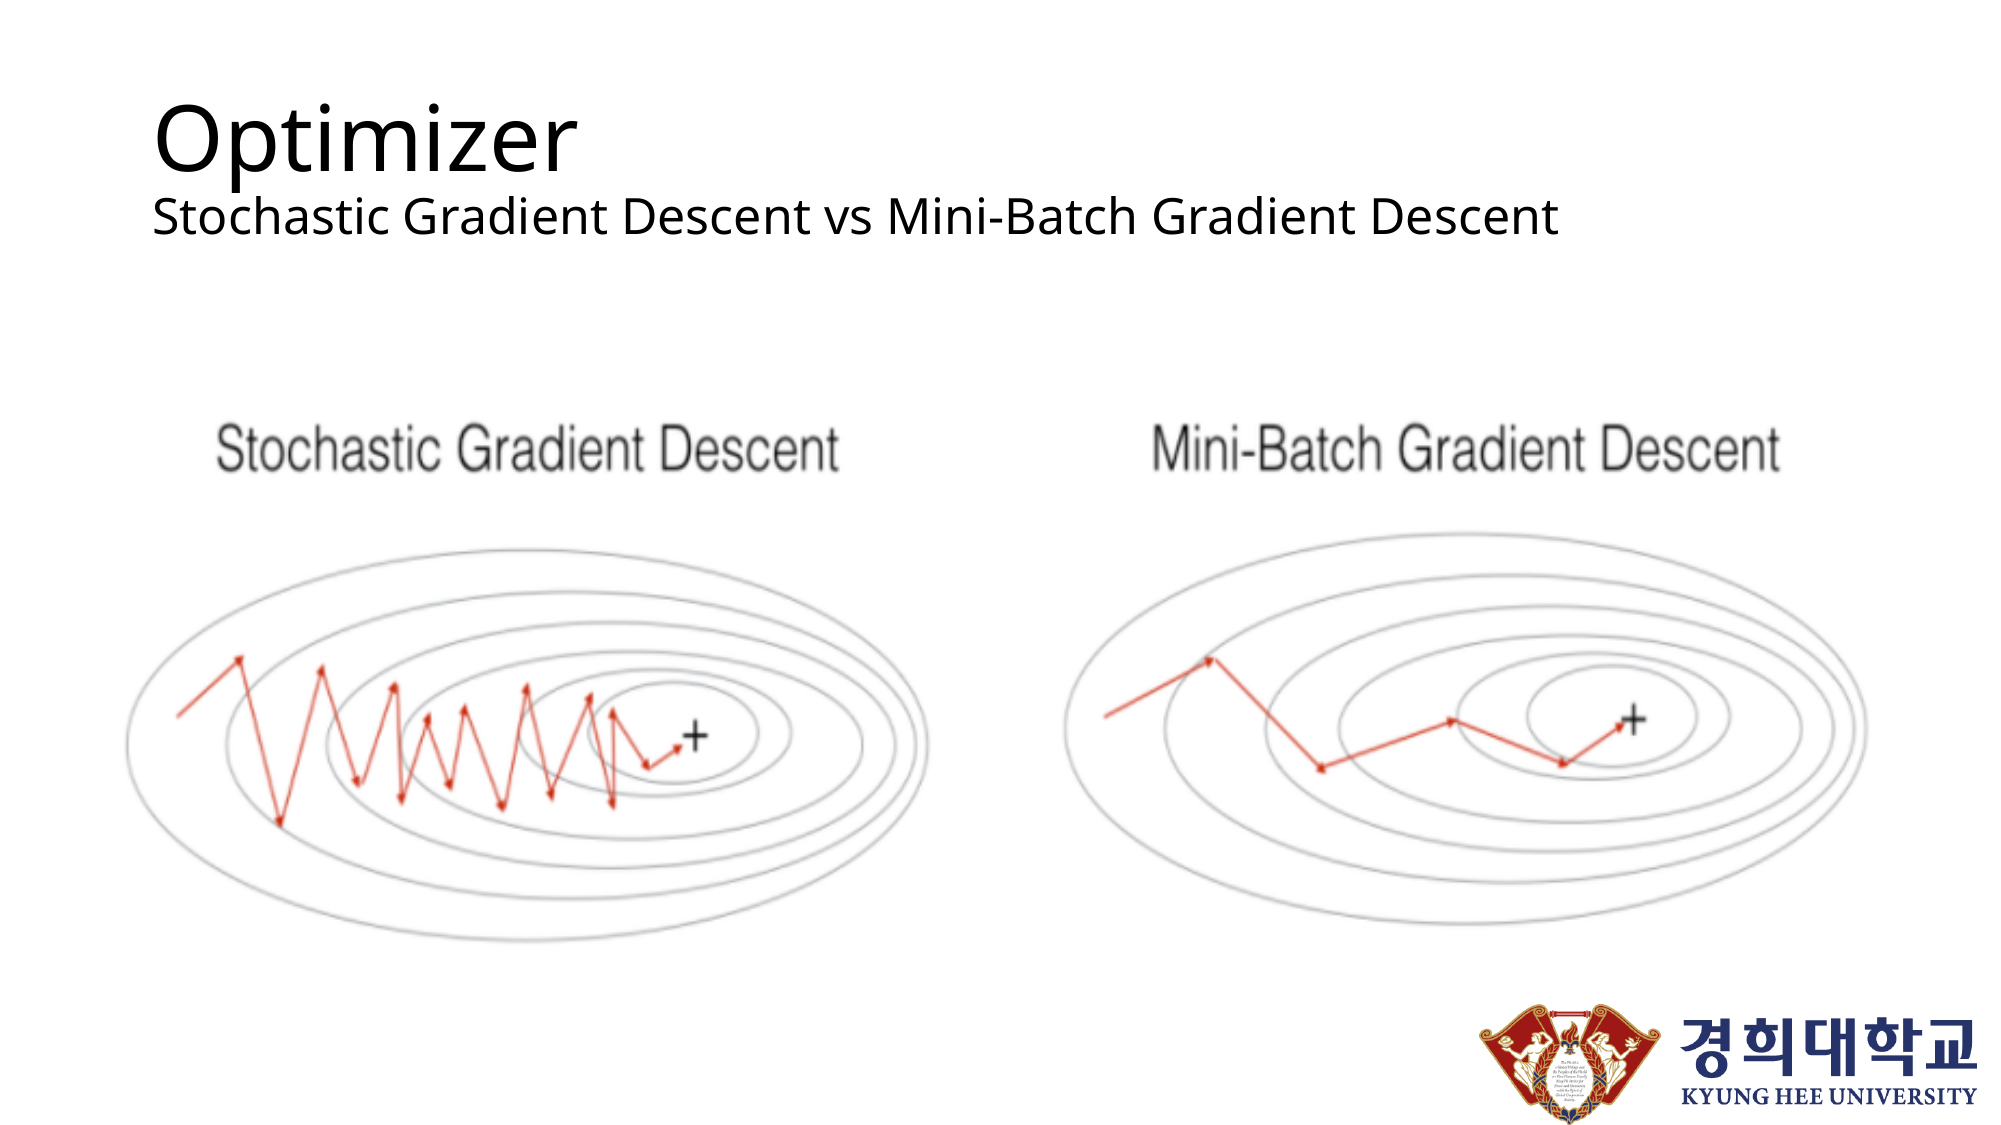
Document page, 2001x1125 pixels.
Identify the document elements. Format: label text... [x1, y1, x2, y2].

picture [1479, 1004, 1977, 1125]
title Optimizer Stochastic Gradient Descent vs Mini-Batch Gradient Descent [137, 59, 1863, 278]
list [71, 364, 1929, 961]
